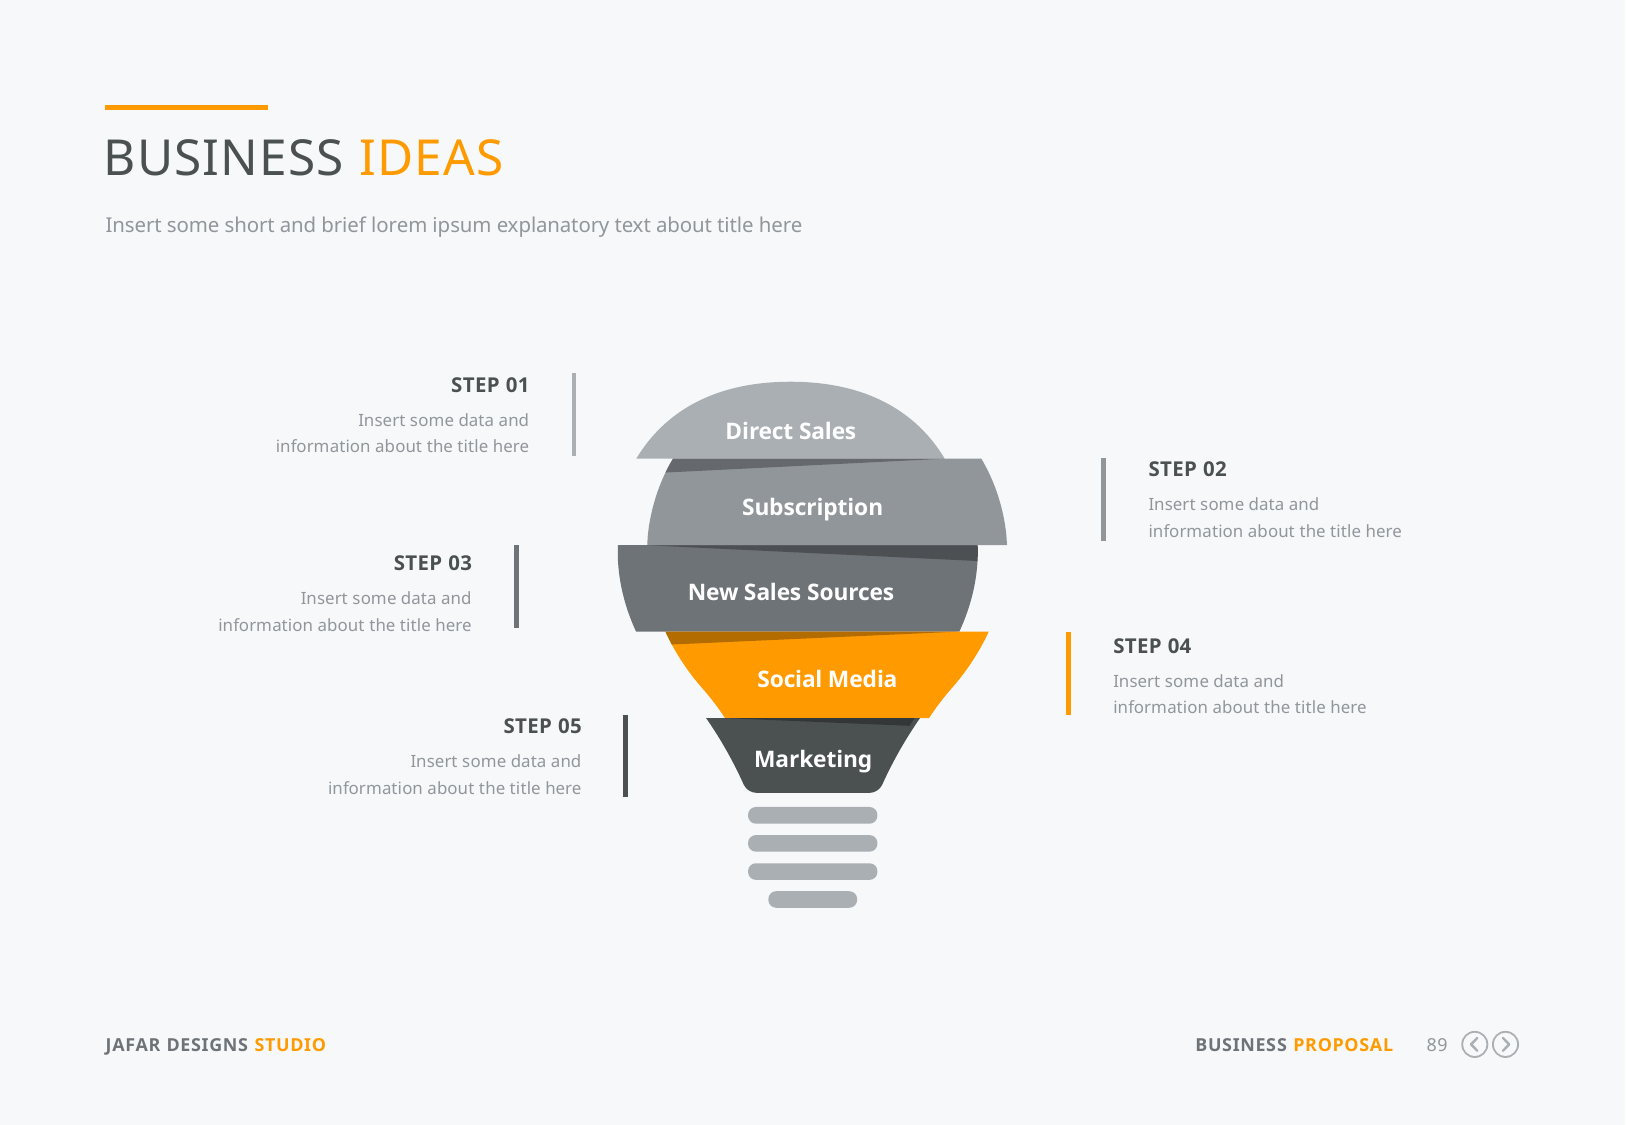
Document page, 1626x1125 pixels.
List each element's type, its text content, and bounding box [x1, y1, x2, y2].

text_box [1113, 632, 1379, 718]
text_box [616, 381, 1007, 908]
list Insert some short and brief lorem ipsum explanatory text about title here [105, 209, 1519, 241]
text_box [206, 550, 472, 636]
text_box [316, 713, 582, 799]
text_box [264, 372, 530, 457]
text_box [1148, 456, 1414, 542]
list Business Ideas [103, 125, 1518, 188]
